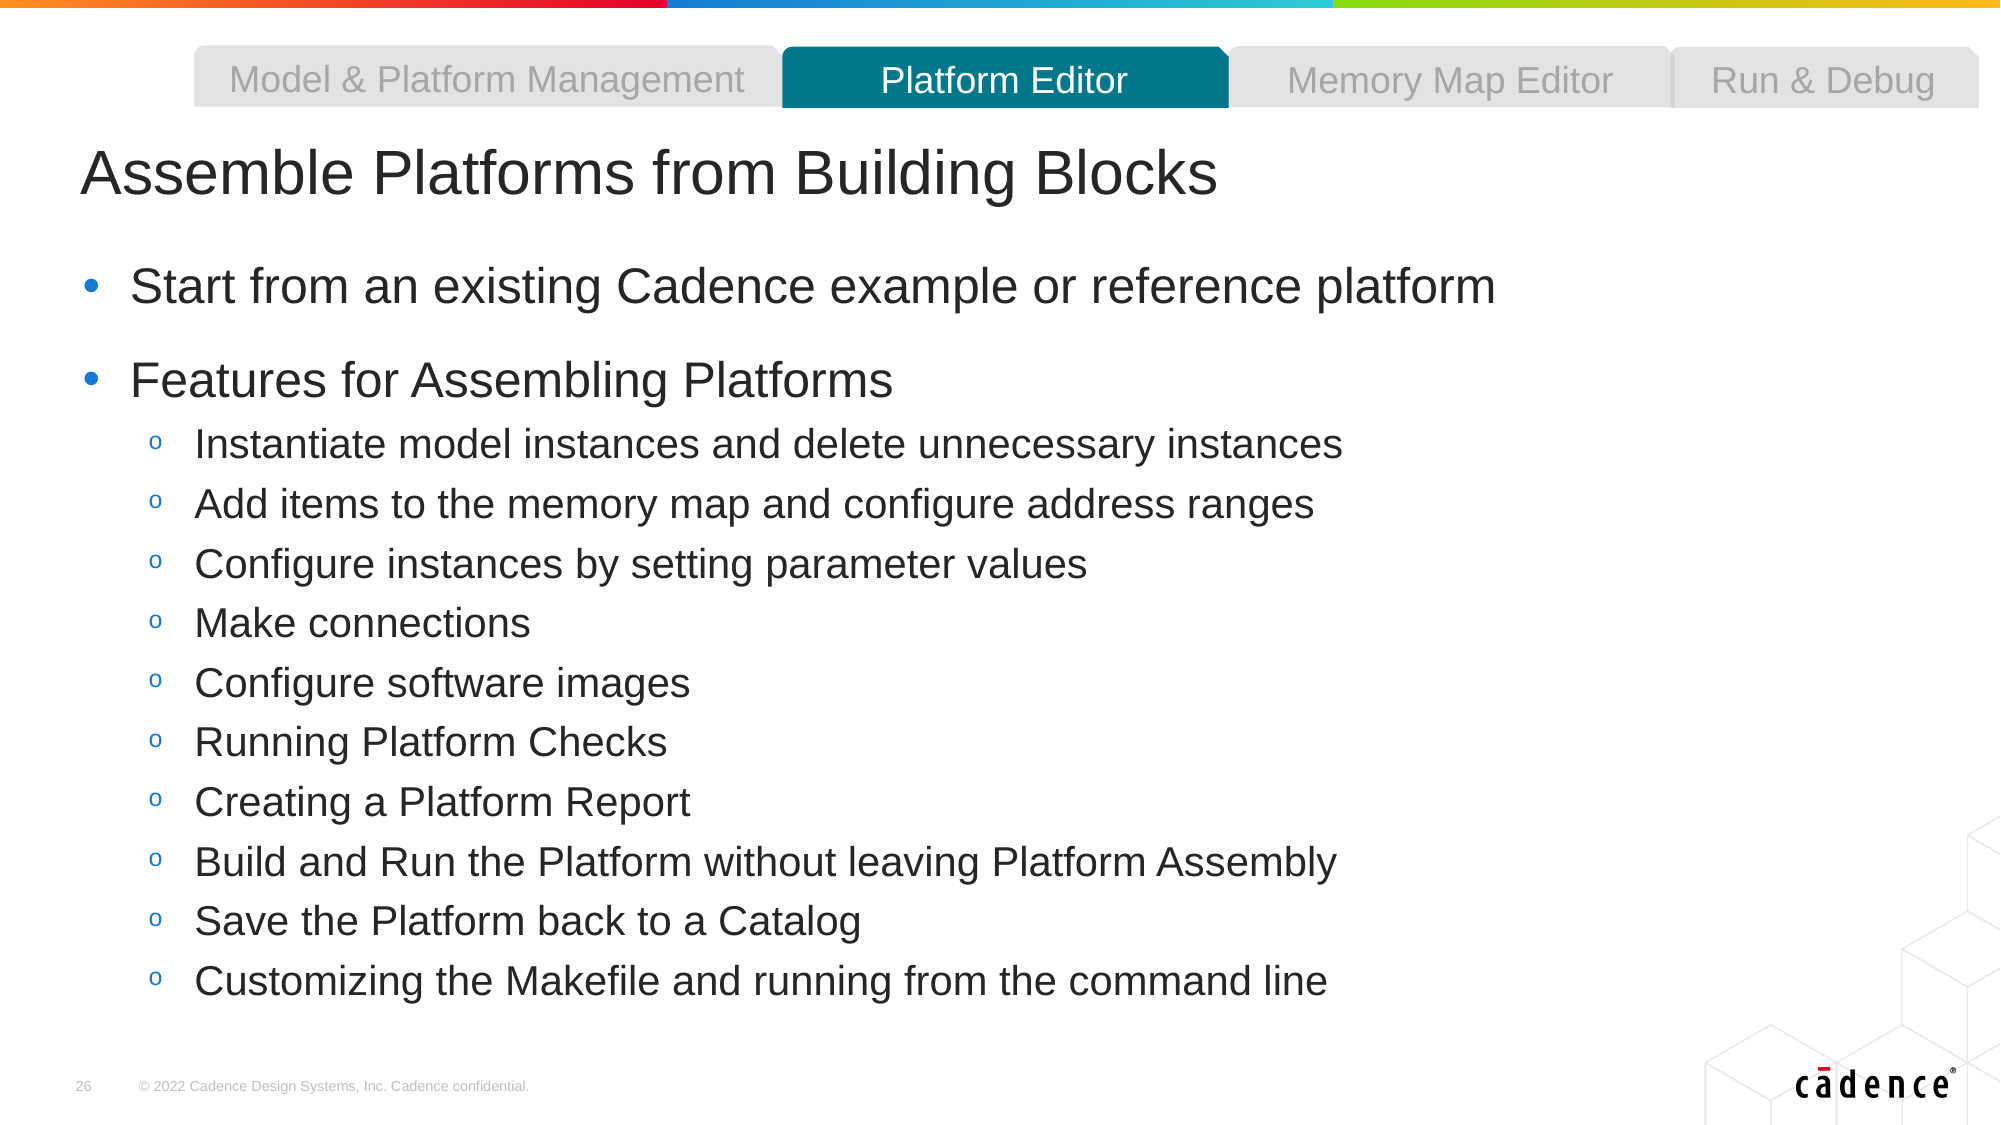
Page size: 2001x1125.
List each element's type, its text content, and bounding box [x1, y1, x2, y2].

title Assemble Platforms from Building Blocks [73, 133, 1929, 243]
list Start from an existing Cadence example or reference platform Features for Assembling Platforms Instantiate model instances and delete unnecessary instances Add items to the memory map and configure address ranges Configure instances by setting parameter values Make connections Configure software images Running Platform Checks Creating a Platform Report Build and Run the Platform without leaving Platform Assembly Save the Platform back to a Catalog Customizing the Makefile and running from the command line [73, 253, 1929, 1048]
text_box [194, 45, 1979, 108]
picture [1643, 44, 2000, 1125]
